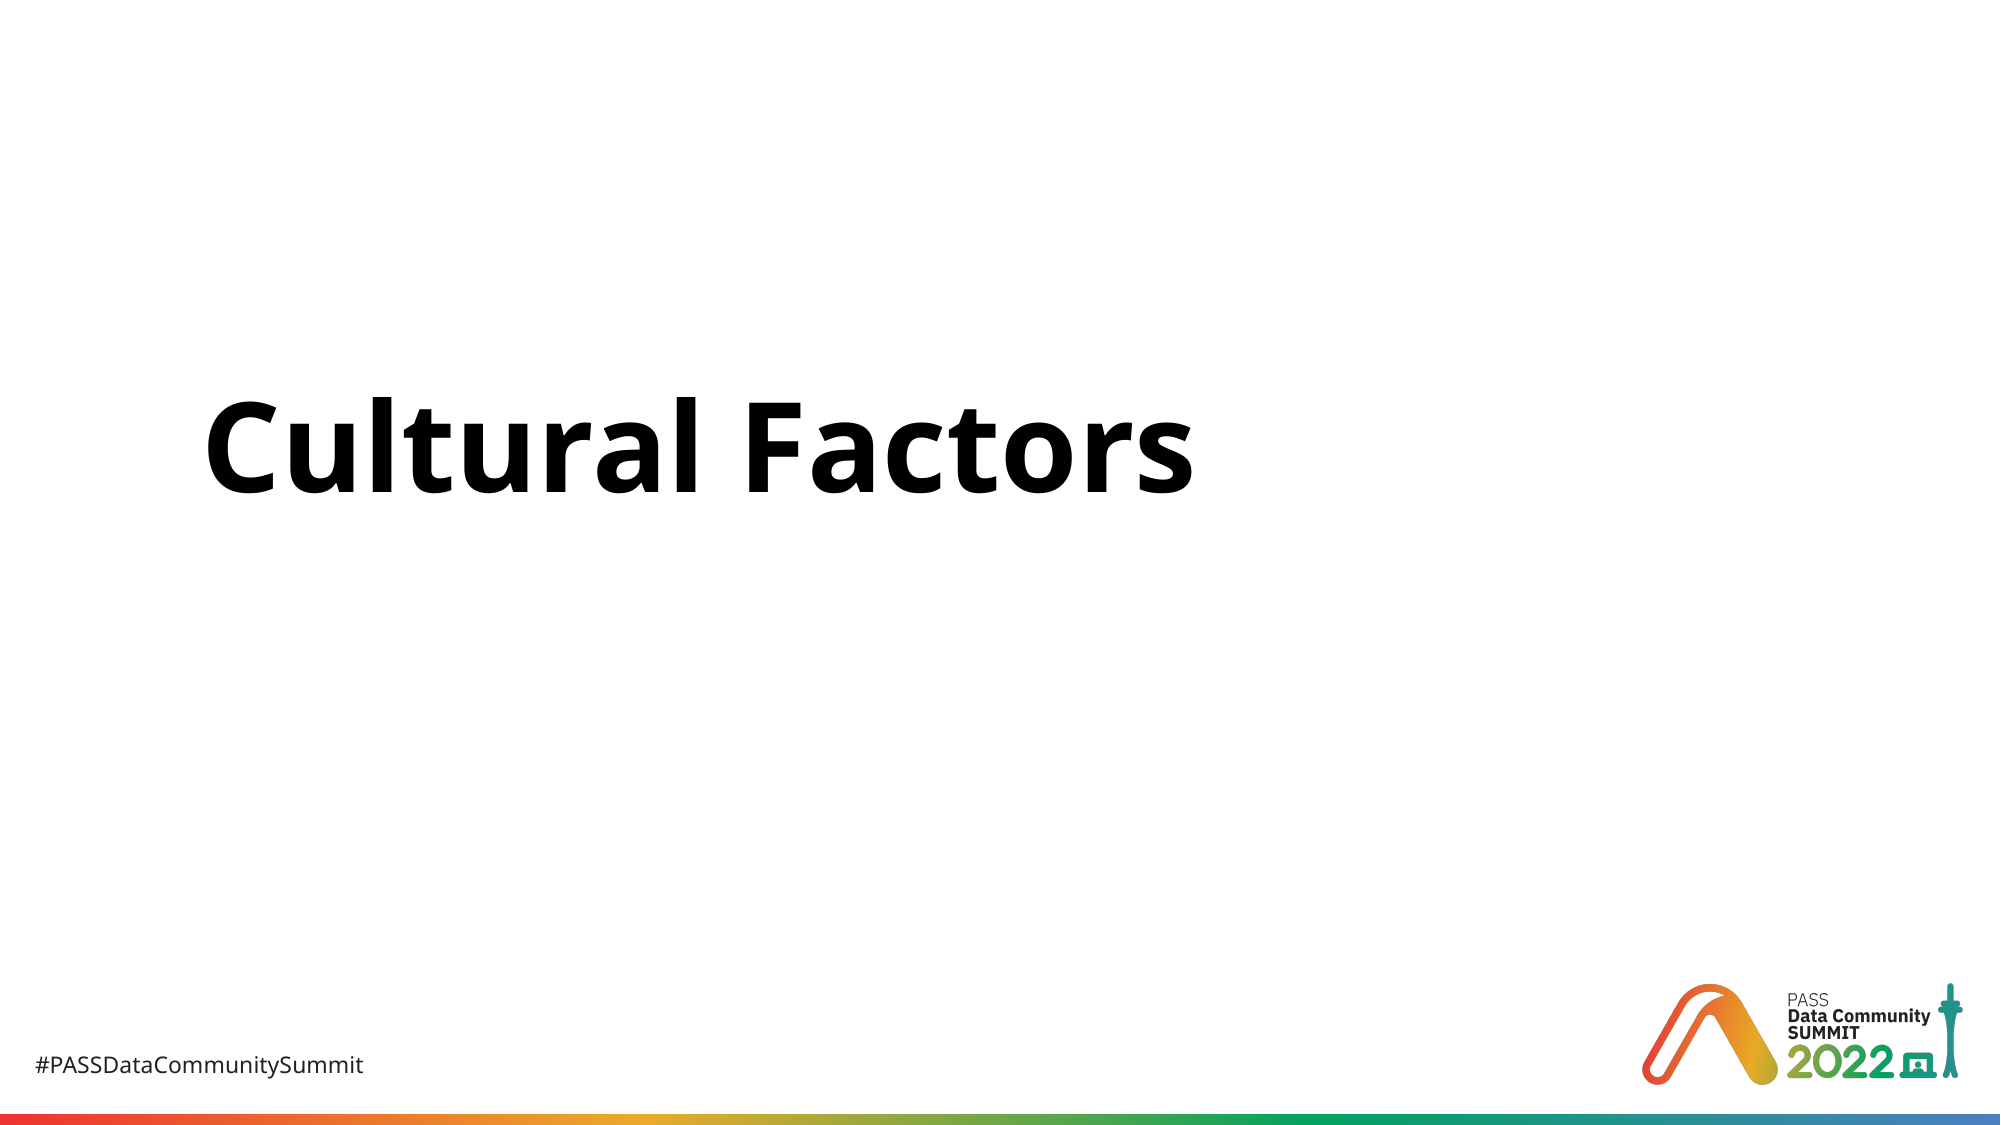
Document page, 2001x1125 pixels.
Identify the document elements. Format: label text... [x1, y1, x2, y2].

picture [1642, 983, 1963, 1085]
title Cultural Factors [186, 376, 1732, 595]
picture [0, 1114, 2000, 1125]
